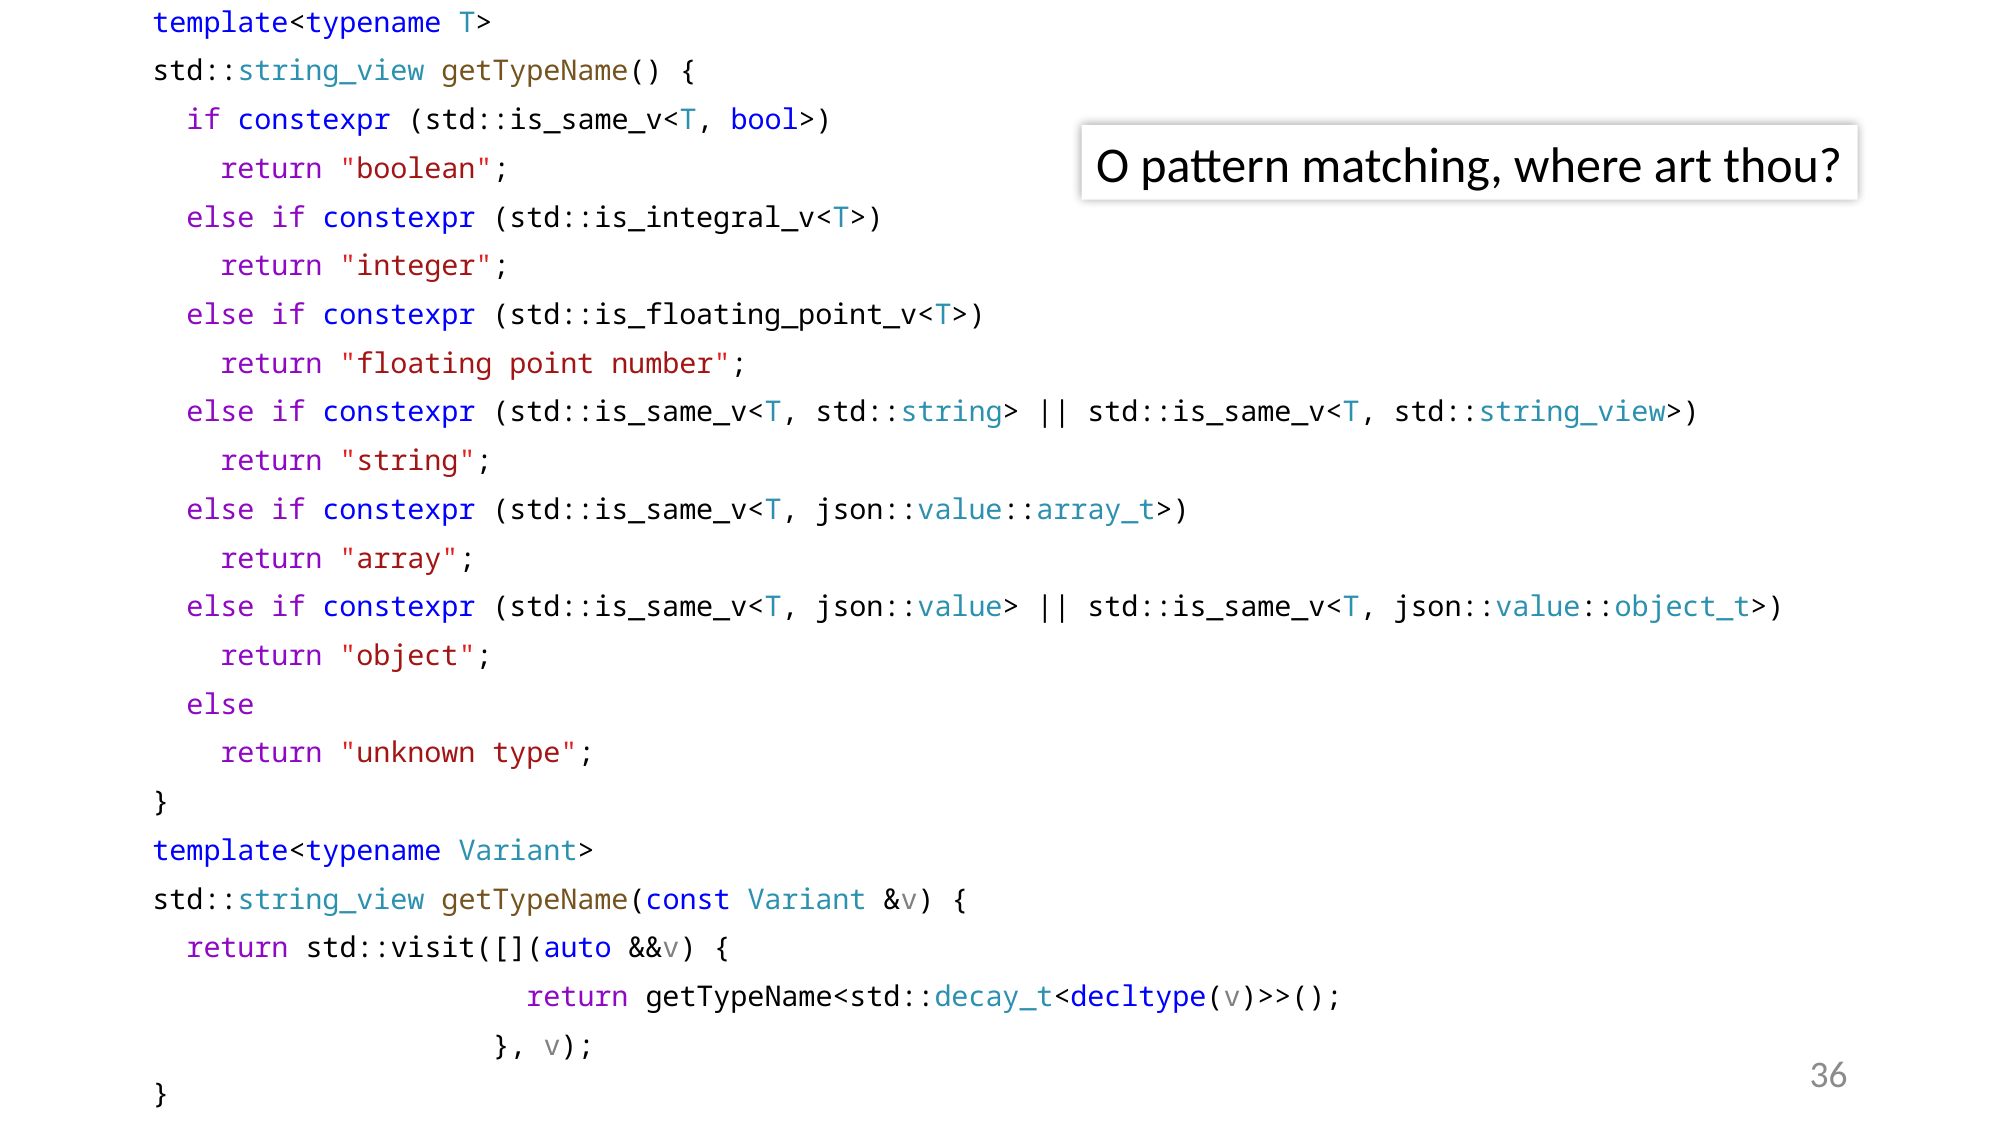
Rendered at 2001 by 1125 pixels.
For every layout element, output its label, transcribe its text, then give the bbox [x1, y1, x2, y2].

slide_number 36 [1412, 1042, 1863, 1103]
text_box O pattern matching, where art thou? [1081, 124, 1858, 200]
list template<typename T> std::string_view getTypeName() { if constexpr (std::is_same_v<T, bool>) return "boolean"; else if constexpr (std::is_integral_v<T>) return "integer"; else if constexpr (std::is_floating_point_v<T>) return "floating point number"; else if constexpr (std::is_same_v<T, std::string> || std::is_same_v<T, std::string_view>) return "string"; else if constexpr (std::is_same_v<T, json::value::array_t>) return "array"; else if constexpr (std::is_same_v<T, json::value> || std::is_same_v<T, json::value::object_t>) return "object"; else return "unknown type"; } template<typename Variant> std::string_view getTypeName(const Variant &v) { return std::visit([](auto &&v) { return getTypeName<std::decay_t<decltype(v)>>(); }, v); } [137, 0, 2000, 1125]
